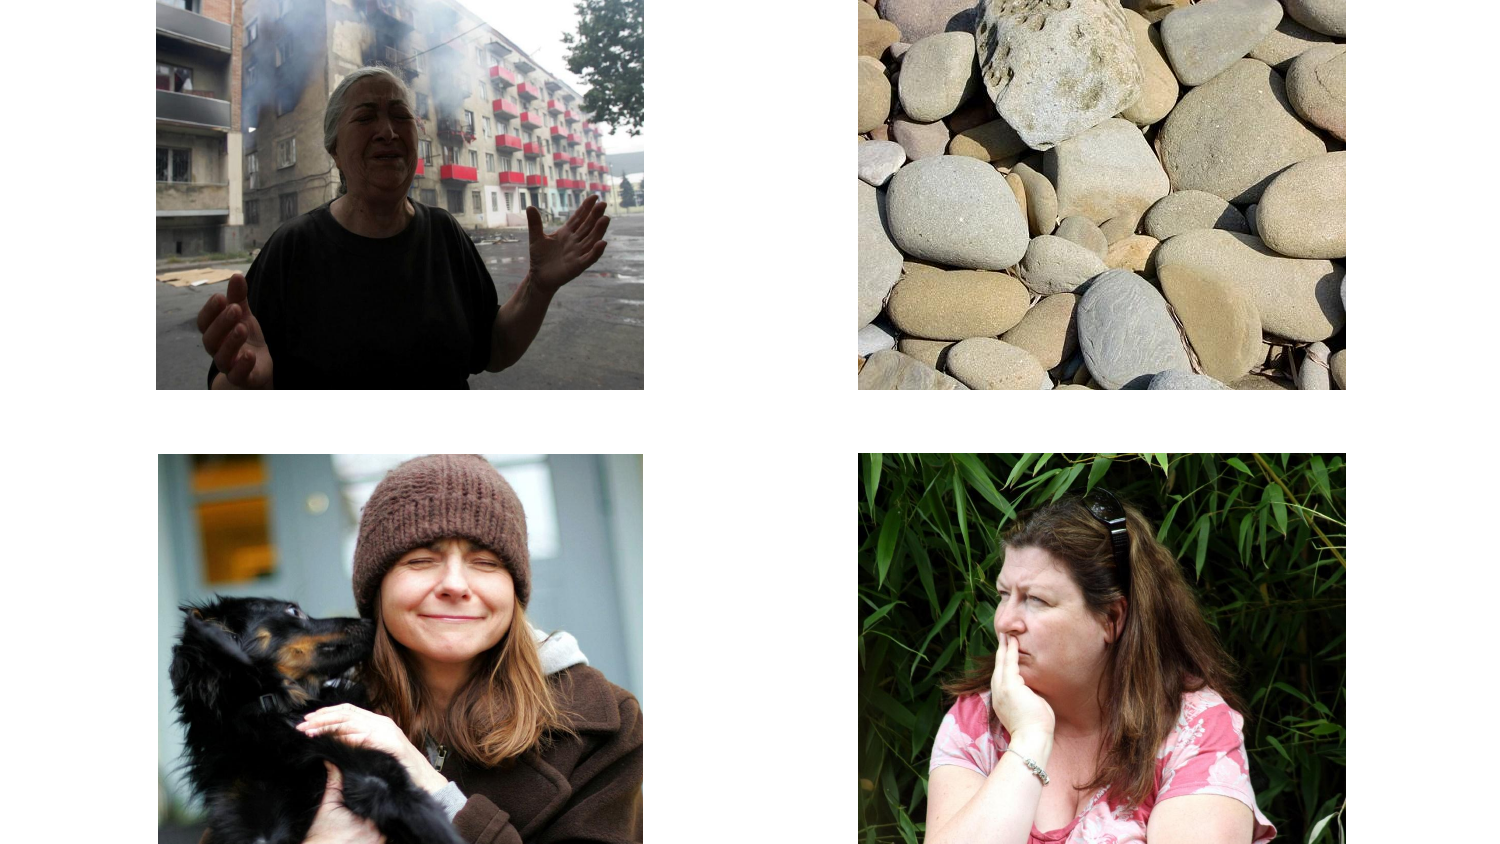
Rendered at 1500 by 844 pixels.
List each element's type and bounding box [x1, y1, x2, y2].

picture [858, 453, 1346, 844]
picture [157, 453, 644, 844]
picture [858, 0, 1346, 390]
picture [156, 0, 645, 390]
